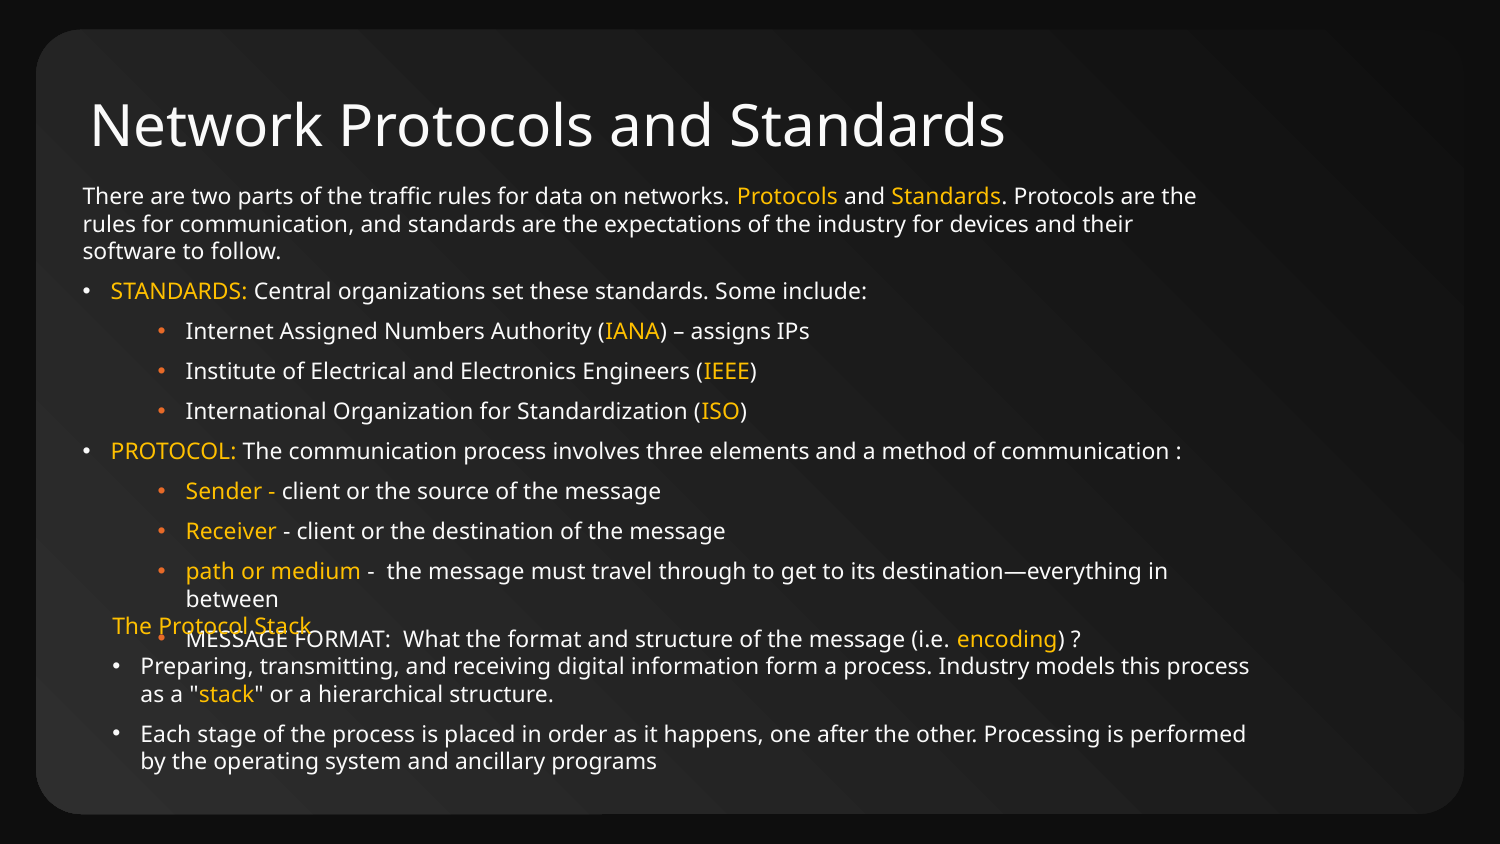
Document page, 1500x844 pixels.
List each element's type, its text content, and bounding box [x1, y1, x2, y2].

text_box The Protocol Stack Preparing, transmitting, and receiving digital information form a process. Industry models this process as a "stack" or a hierarchical structure. Each stage of the process is placed in order as it happens, one after the other. Processing is performed by the operating system and ancillary programs [74, 596, 1271, 788]
text_box There are two parts of the traffic rules for data on networks. Protocols and Standards. Protocols are the rules for communication, and standards are the expectations of the industry for devices and their software to follow. STANDARDS: Central organizations set these standards. Some include: Internet Assigned Numbers Authority (IANA) – assigns IPs Institute of Electrical and Electronics Engineers (IEEE) International Organization for Standardization (ISO) PROTOCOL: The communication process involves three elements and a method of communication : Sender - client or the source of the message Receiver - client or the destination of the message path or medium - the message must travel through to get to its destination—everything in between MESSAGE FORMAT: What the format and structure of the message (i.e. encoding) ? [44, 166, 1241, 233]
title Network Protocols and Standards [74, 72, 1426, 167]
